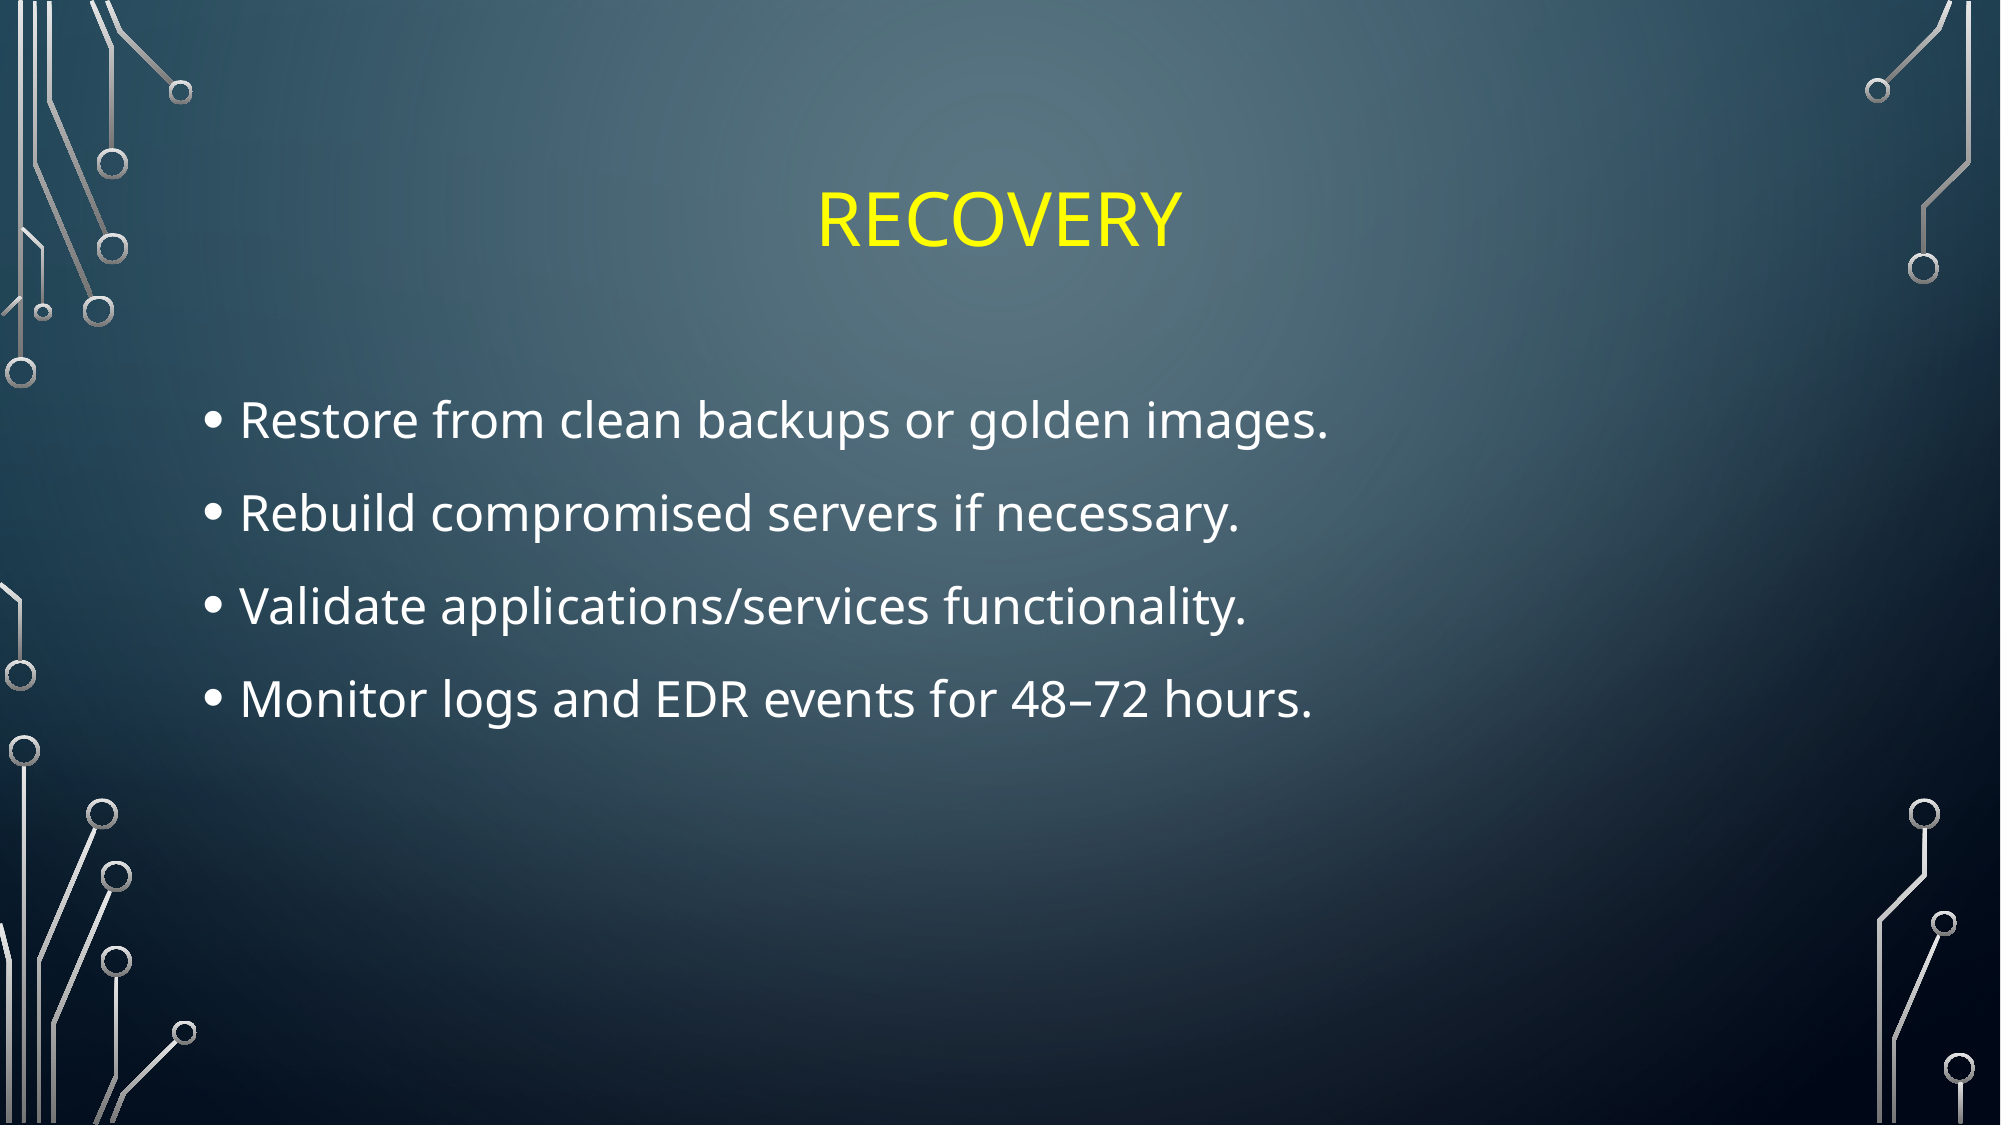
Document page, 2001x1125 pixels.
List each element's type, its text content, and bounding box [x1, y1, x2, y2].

title Recovery [187, 101, 1813, 344]
list Restore from clean backups or golden images. Rebuild compromised servers if necessary. Validate applications/services functionality. Monitor logs and EDR events for 48–72 hours. [187, 369, 1813, 950]
